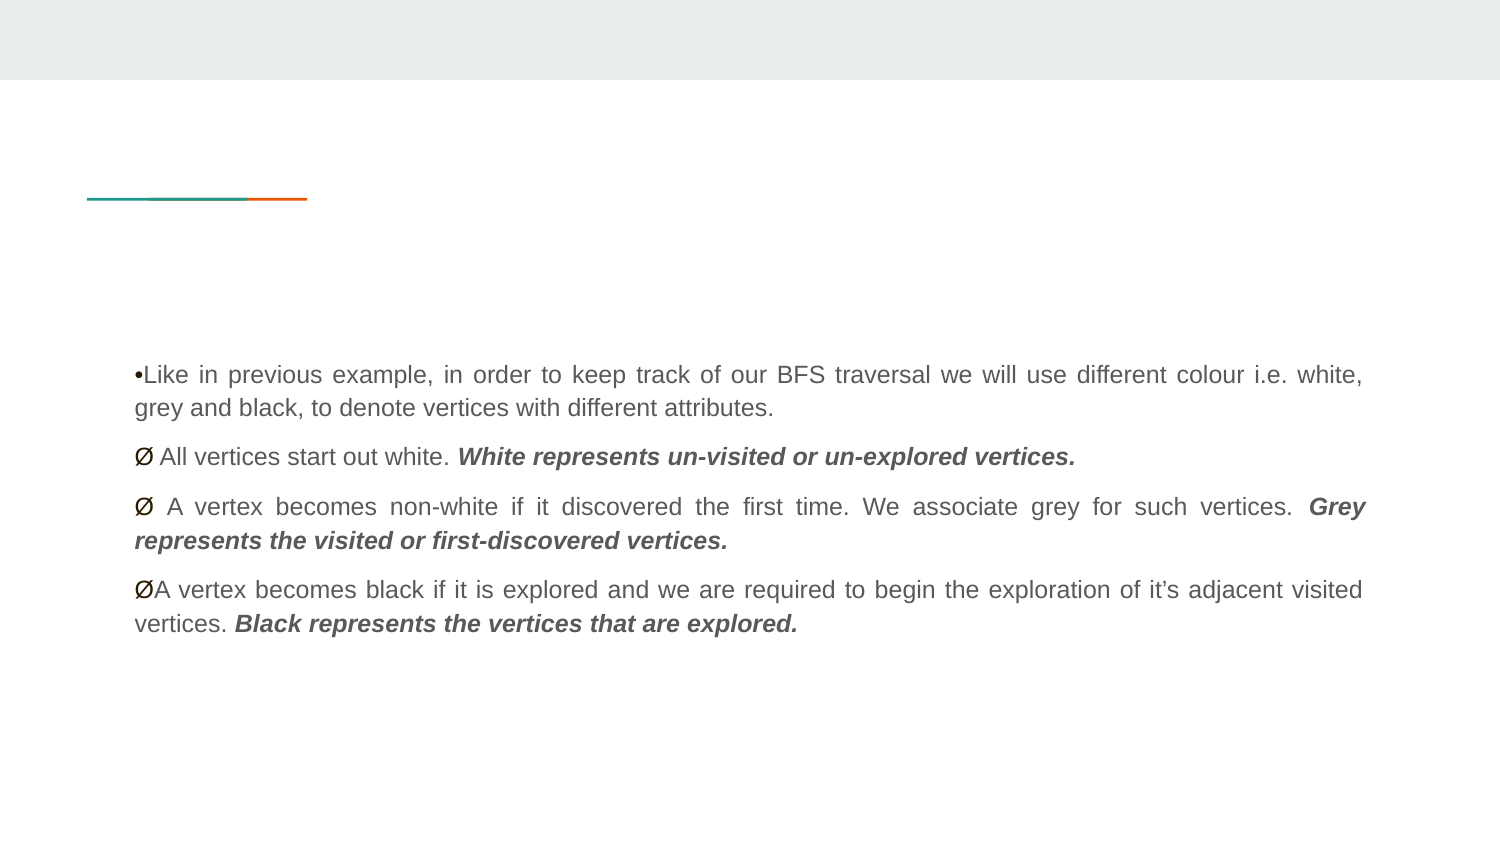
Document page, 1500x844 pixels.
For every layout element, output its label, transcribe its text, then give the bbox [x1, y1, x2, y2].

list •Like in previous example, in order to keep track of our BFS traversal we will use different colour i.e. white, grey and black, to denote vertices with different attributes. Ø All vertices start out white. White represents un-visited or un-explored vertices. Ø A vertex becomes non-white if it discovered the first time. We associate grey for such vertices. Grey represents the visited or first-discovered vertices. ØA vertex becomes black if it is explored and we are required to begin the exploration of it’s adjacent visited vertices. Black represents the vertices that are explored. [119, 341, 1381, 712]
